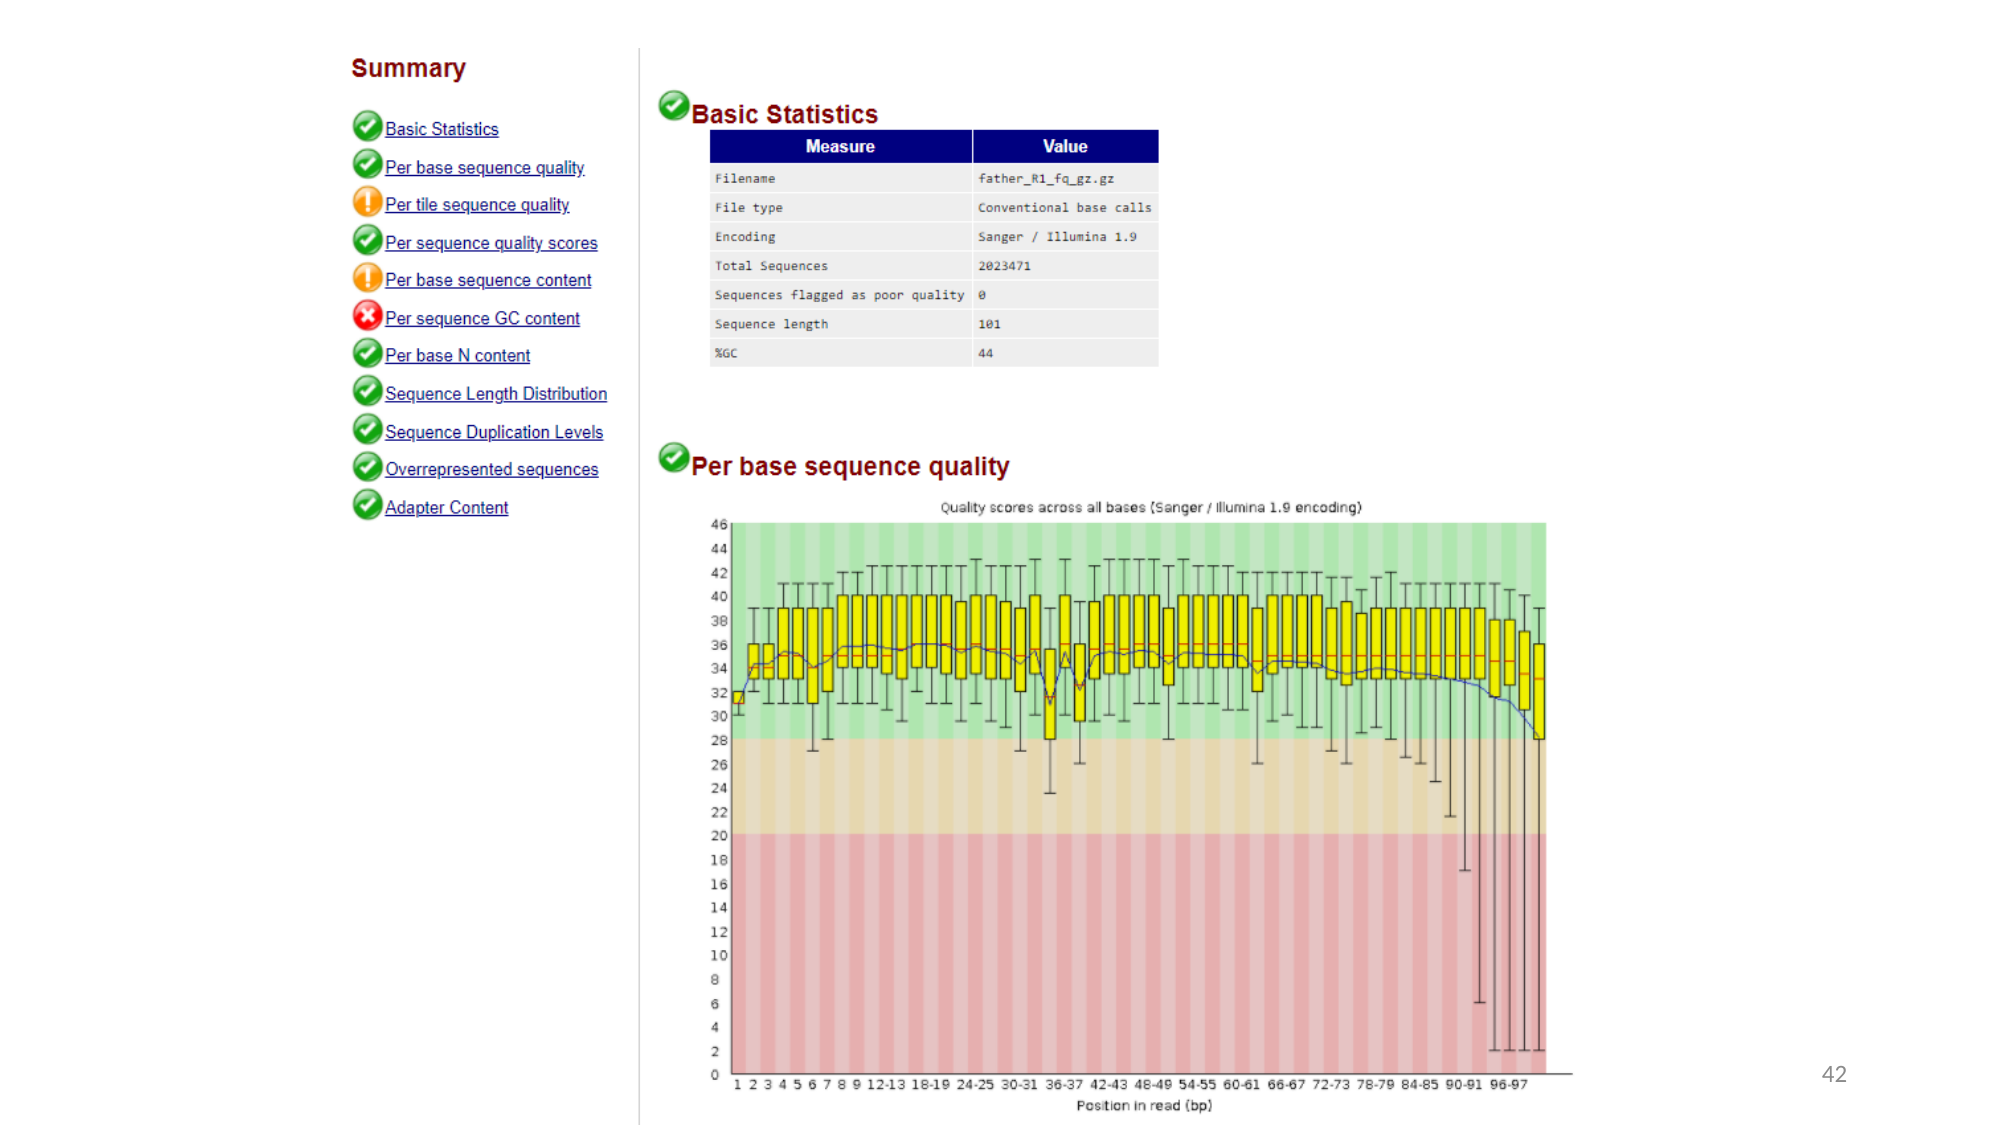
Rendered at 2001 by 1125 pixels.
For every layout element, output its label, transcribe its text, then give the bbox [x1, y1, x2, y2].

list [341, 48, 1659, 1125]
slide_number 42 [1659, 1042, 1863, 1103]
